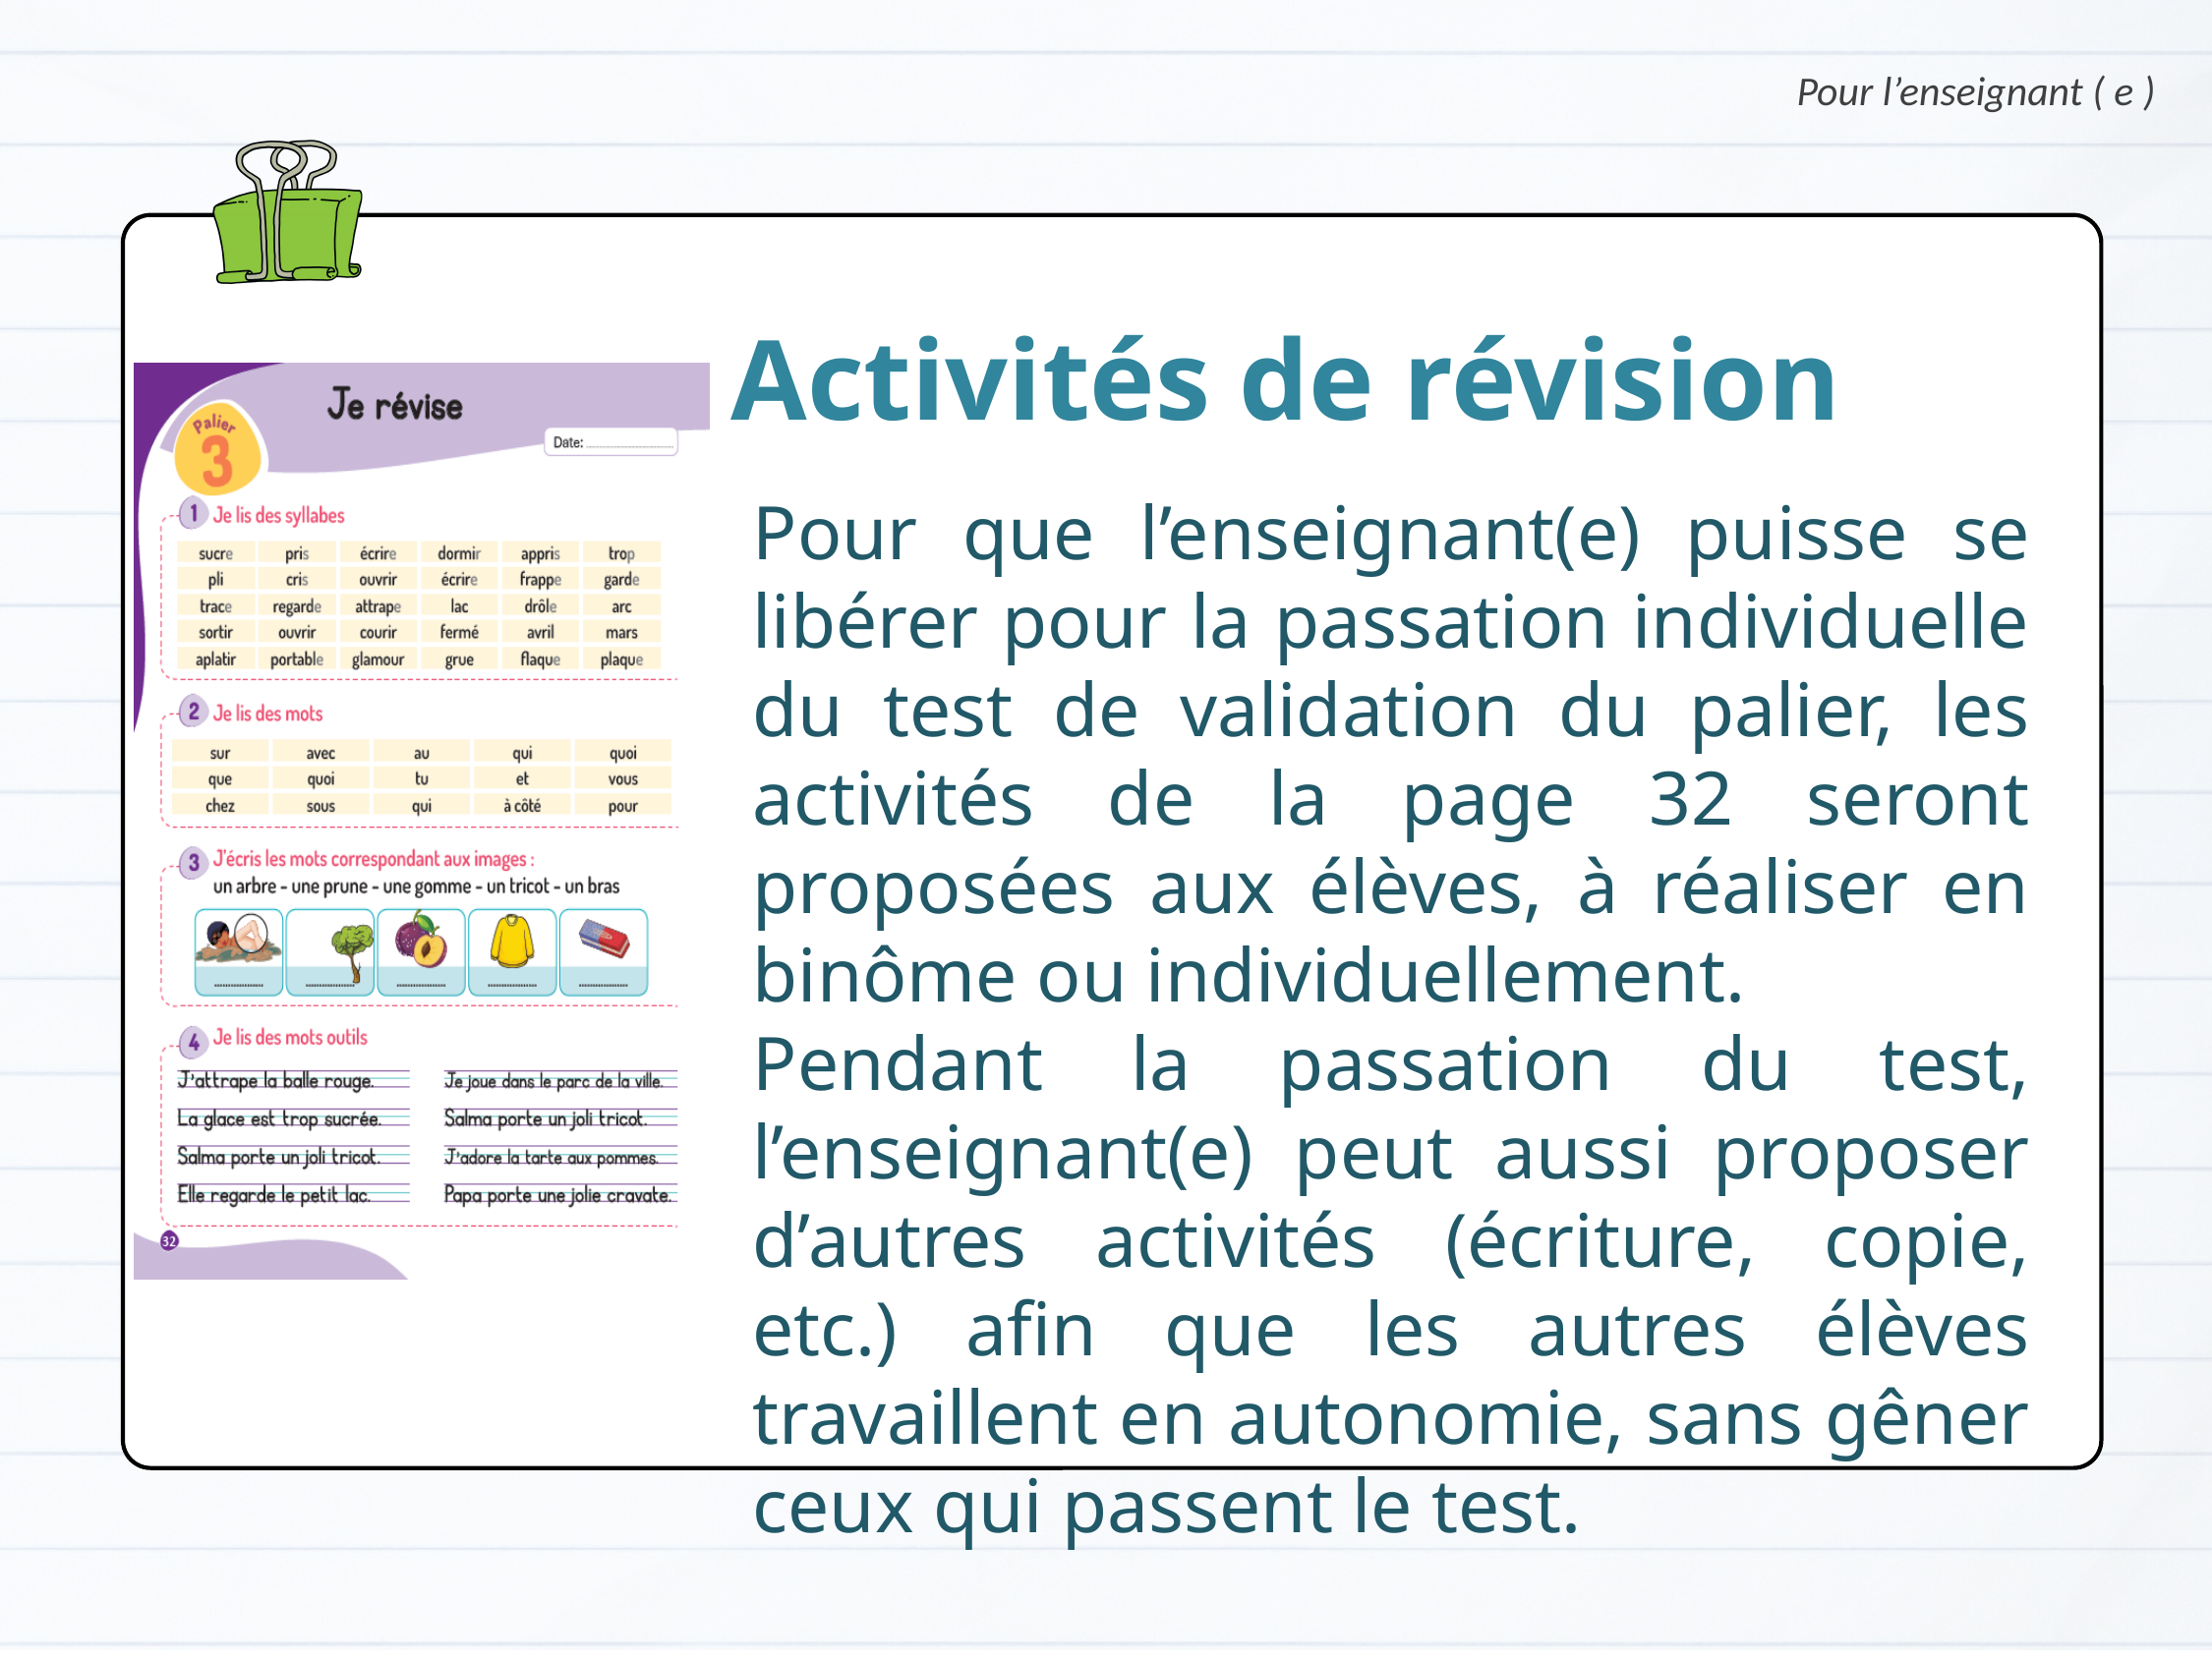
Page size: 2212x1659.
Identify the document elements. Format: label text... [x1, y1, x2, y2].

text_box [212, 140, 363, 284]
text_box Activités de révision [586, 309, 1987, 504]
text_box [120, 212, 2104, 1470]
text_box Pour l’enseignant ( e ) [1605, 57, 2212, 122]
text_box Pour que l’enseignant(e) puisse se libérer pour la passation individuelle du test de validation du palier, les activités de la page 32 seront proposées aux élèves, à réaliser en binôme ou individuellement. Pendant la passation du test, l’enseignant(e) peut aussi proposer d’autres activités (écriture, copie, etc.) afin que les autres élèves travaillent en autonomie, sans gêner ceux qui passent le test. [752, 486, 2031, 1548]
text_box [0, 0, 2212, 1650]
picture [134, 363, 710, 1280]
